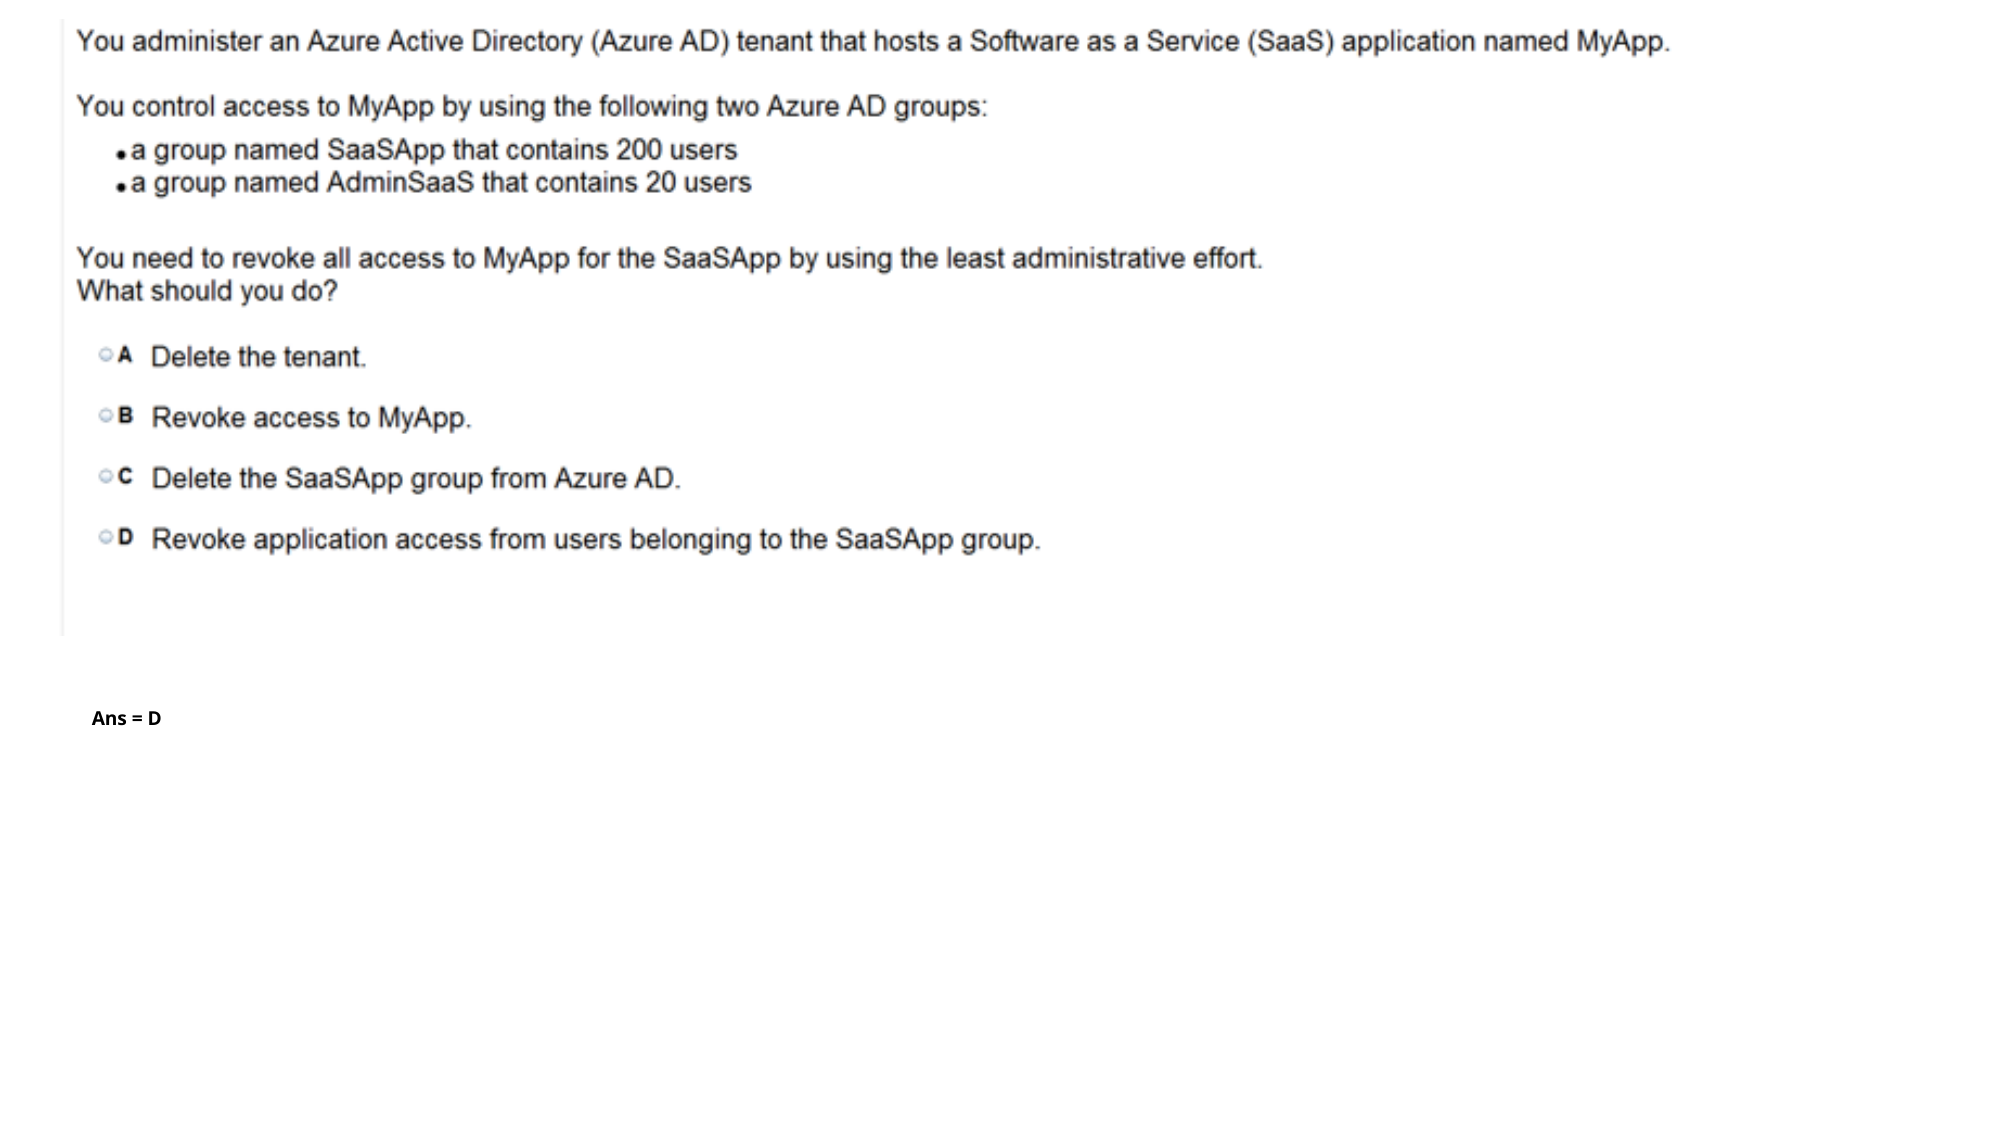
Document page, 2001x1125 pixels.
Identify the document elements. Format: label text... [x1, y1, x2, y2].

picture [58, 19, 1741, 636]
title Ans = D [76, 701, 1986, 802]
